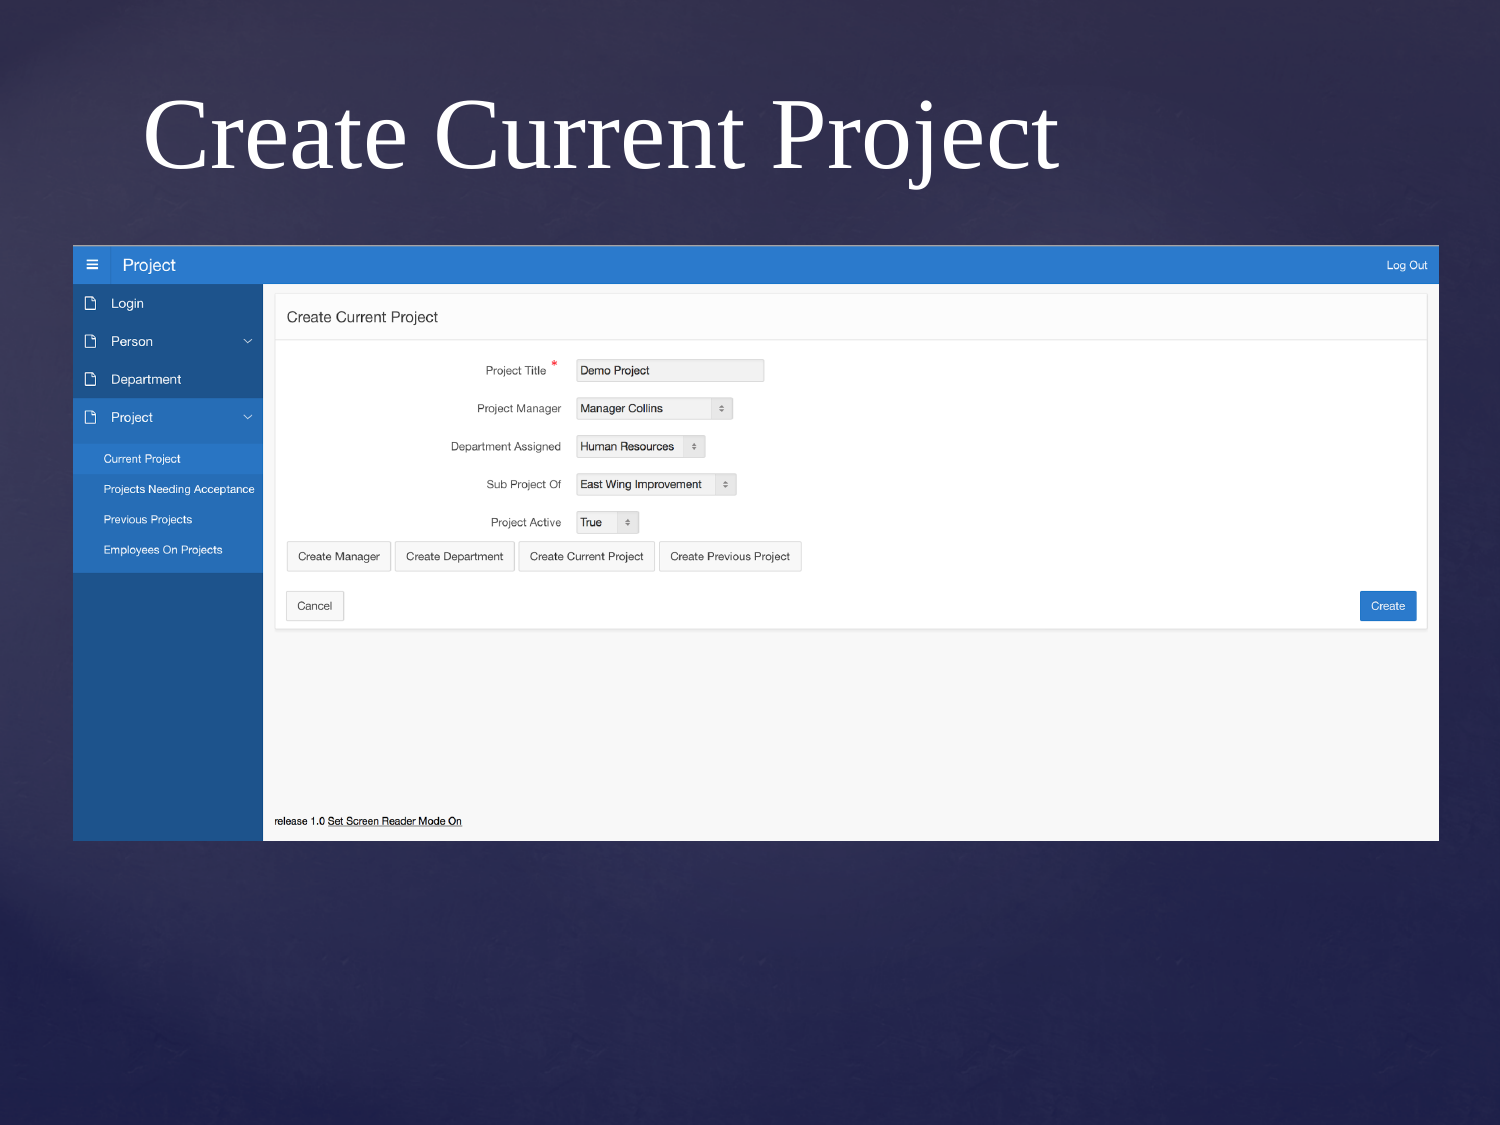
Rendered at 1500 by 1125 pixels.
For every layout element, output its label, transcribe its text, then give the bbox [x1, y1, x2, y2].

title Create Current Project [127, 46, 1365, 197]
picture [0, 244, 1500, 1125]
